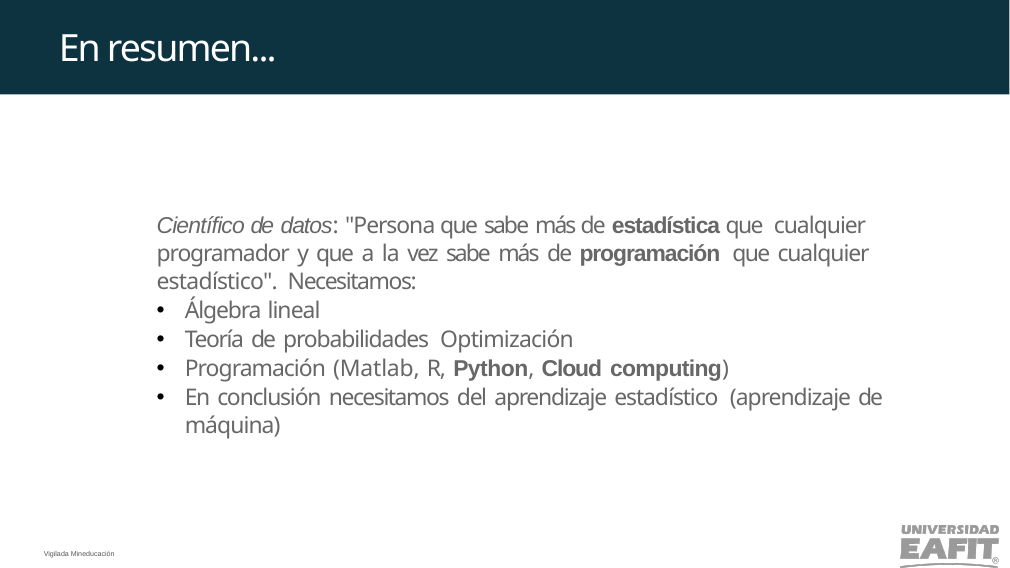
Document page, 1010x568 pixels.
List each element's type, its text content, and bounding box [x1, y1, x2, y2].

text_box Científico de datos: "Persona que sabe más de estadística que cualquier programador y que a la vez sabe más de programación que cualquier estadístico". Necesitamos: Álgebra lineal Teoría de probabilidades Optimización Programación (Matlab, R, Python, Cloud computing) En conclusión necesitamos del aprendizaje estadístico (aprendizaje de máquina) [154, 208, 918, 439]
picture [900, 525, 999, 568]
text_box En resumen... [0, 21, 1010, 70]
